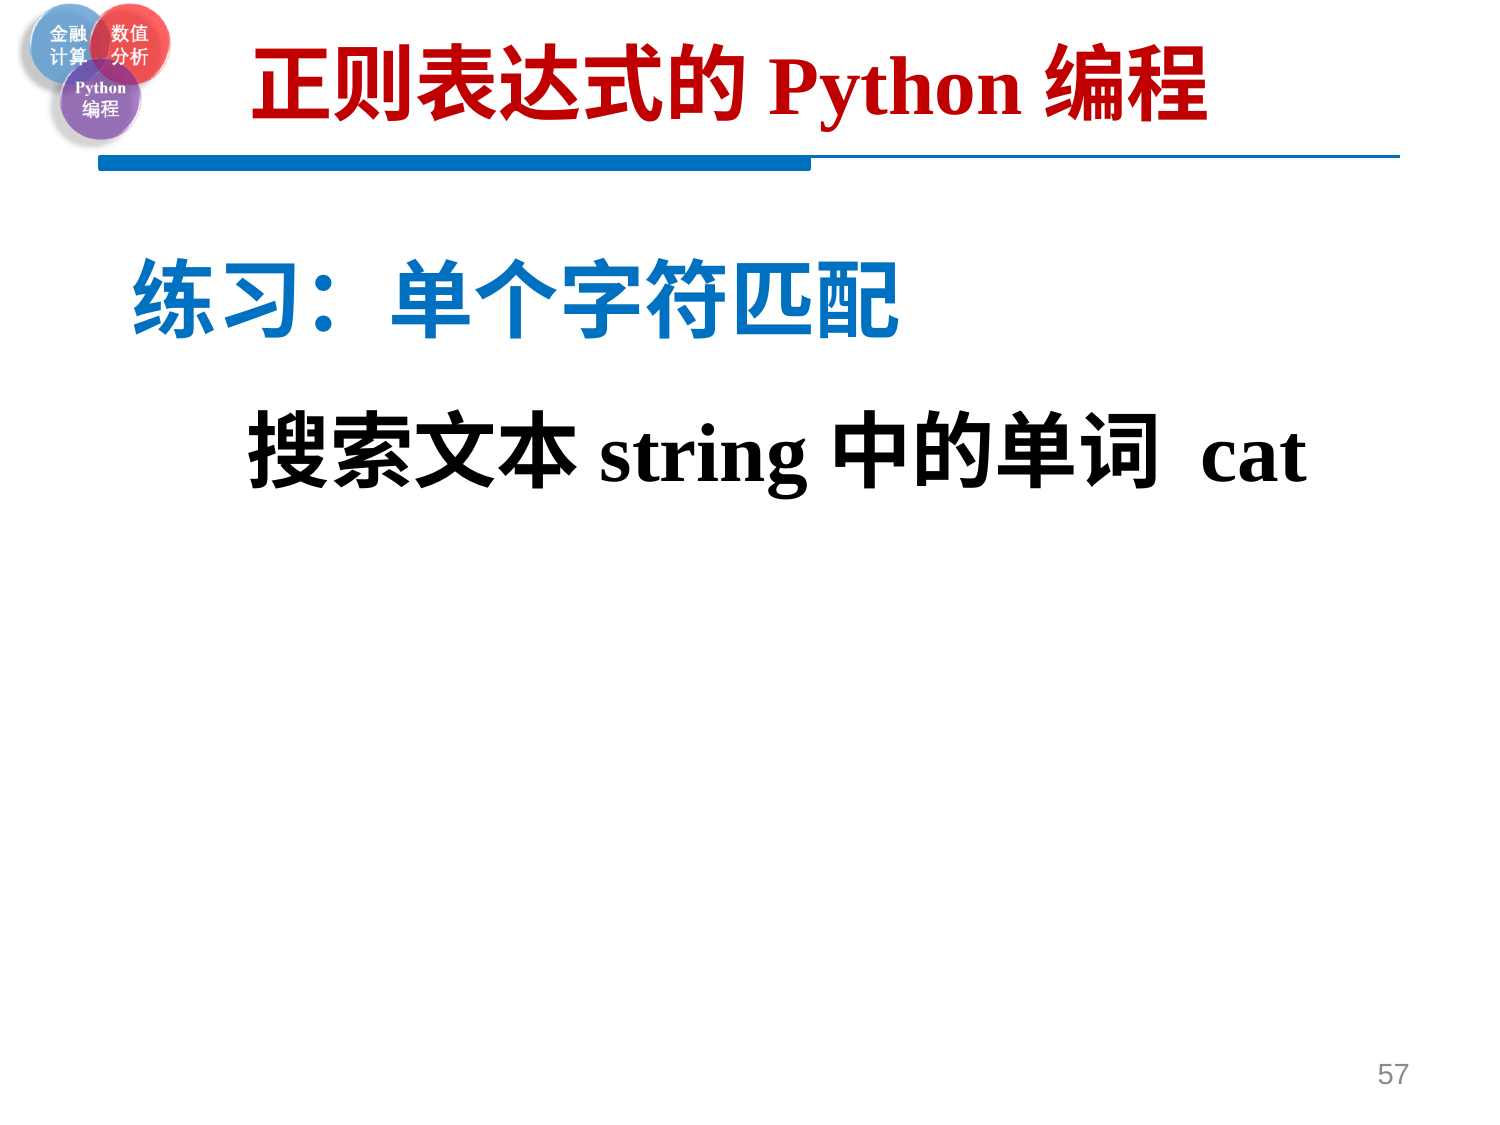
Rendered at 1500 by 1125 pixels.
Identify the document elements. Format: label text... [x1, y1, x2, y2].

picture [17, 0, 172, 154]
text_box 练习：单个字符匹配 搜索文本string中的单词 cat [117, 187, 1418, 1067]
slide_number 57 [1074, 1042, 1425, 1103]
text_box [100, 156, 1400, 169]
text_box 正则表达式的Python编程 [234, 23, 1418, 139]
